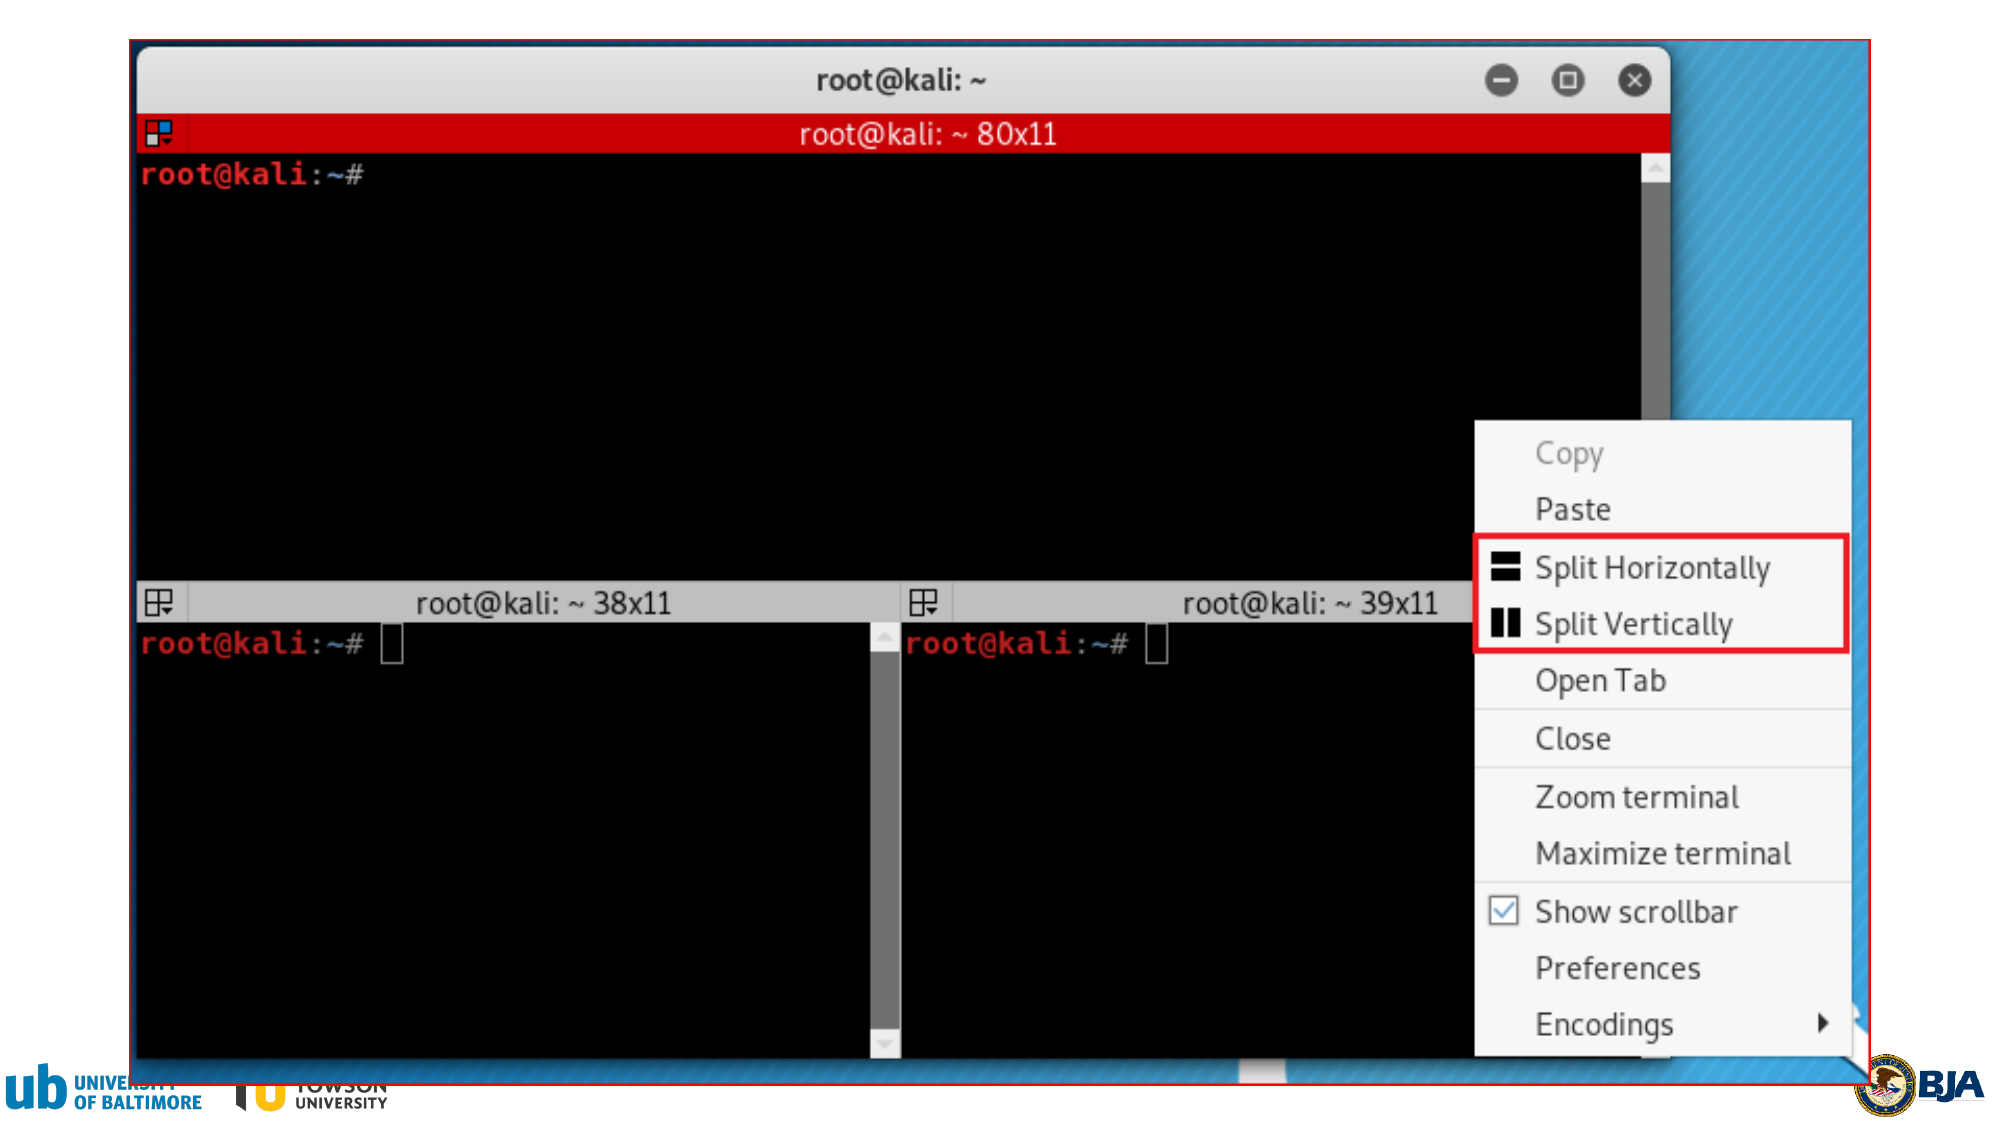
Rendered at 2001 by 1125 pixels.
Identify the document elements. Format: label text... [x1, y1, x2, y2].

slide_number 62 [1412, 1086, 1863, 1103]
picture [0, 39, 1986, 1125]
